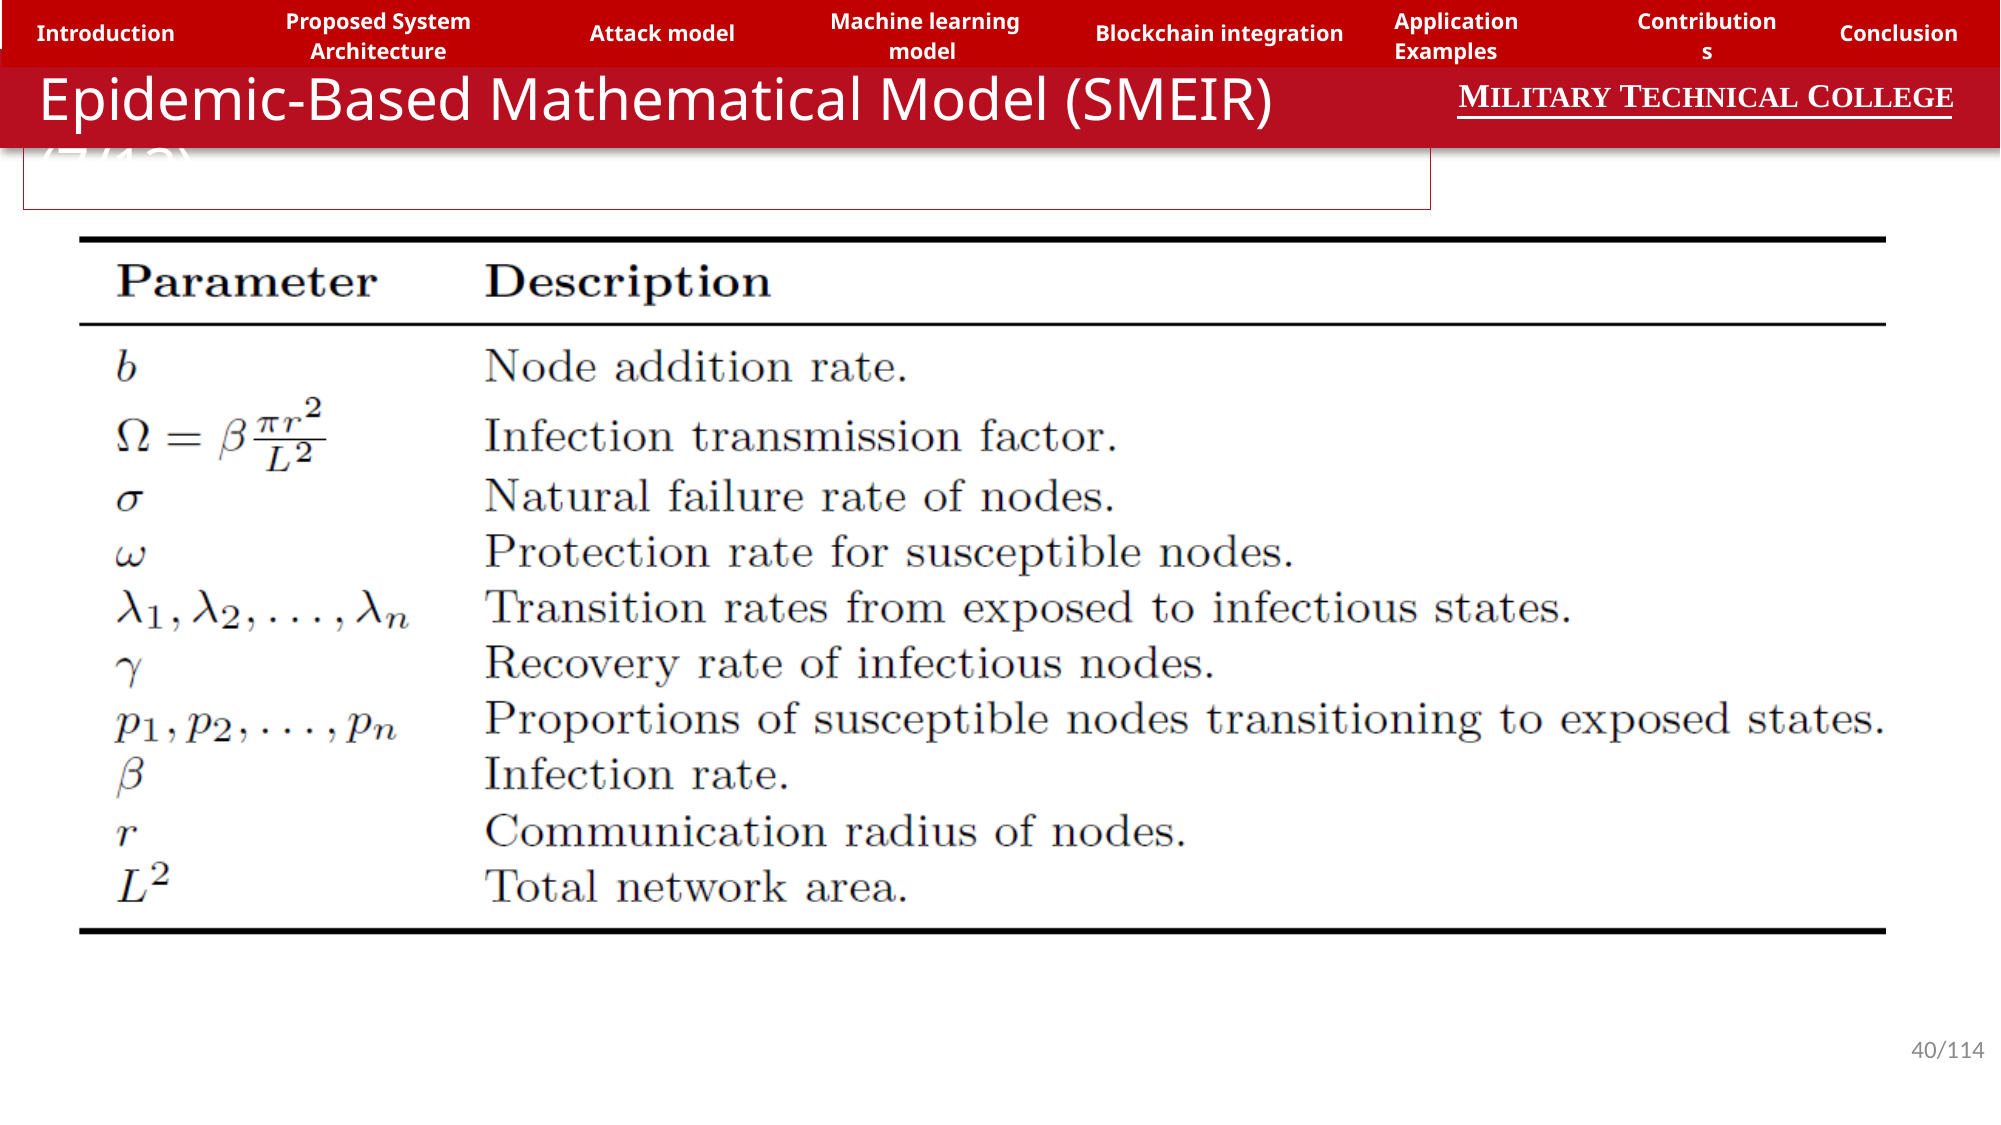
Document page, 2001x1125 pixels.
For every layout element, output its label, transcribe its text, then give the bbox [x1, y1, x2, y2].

table_header Machine learning model [785, 0, 1066, 49]
table_header Proposed System Architecture [211, 0, 546, 49]
picture [61, 229, 1887, 953]
table_header Blockchain integration [1066, 0, 1379, 49]
table_header Introduction [2, 0, 211, 49]
table_header Application Examples [1379, 0, 1618, 49]
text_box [0, 49, 2000, 148]
table_header Conclusion [1797, 0, 2000, 49]
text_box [1443, 66, 2000, 123]
table_header Contributions [1618, 0, 1797, 49]
table_header Attack model [546, 0, 785, 49]
